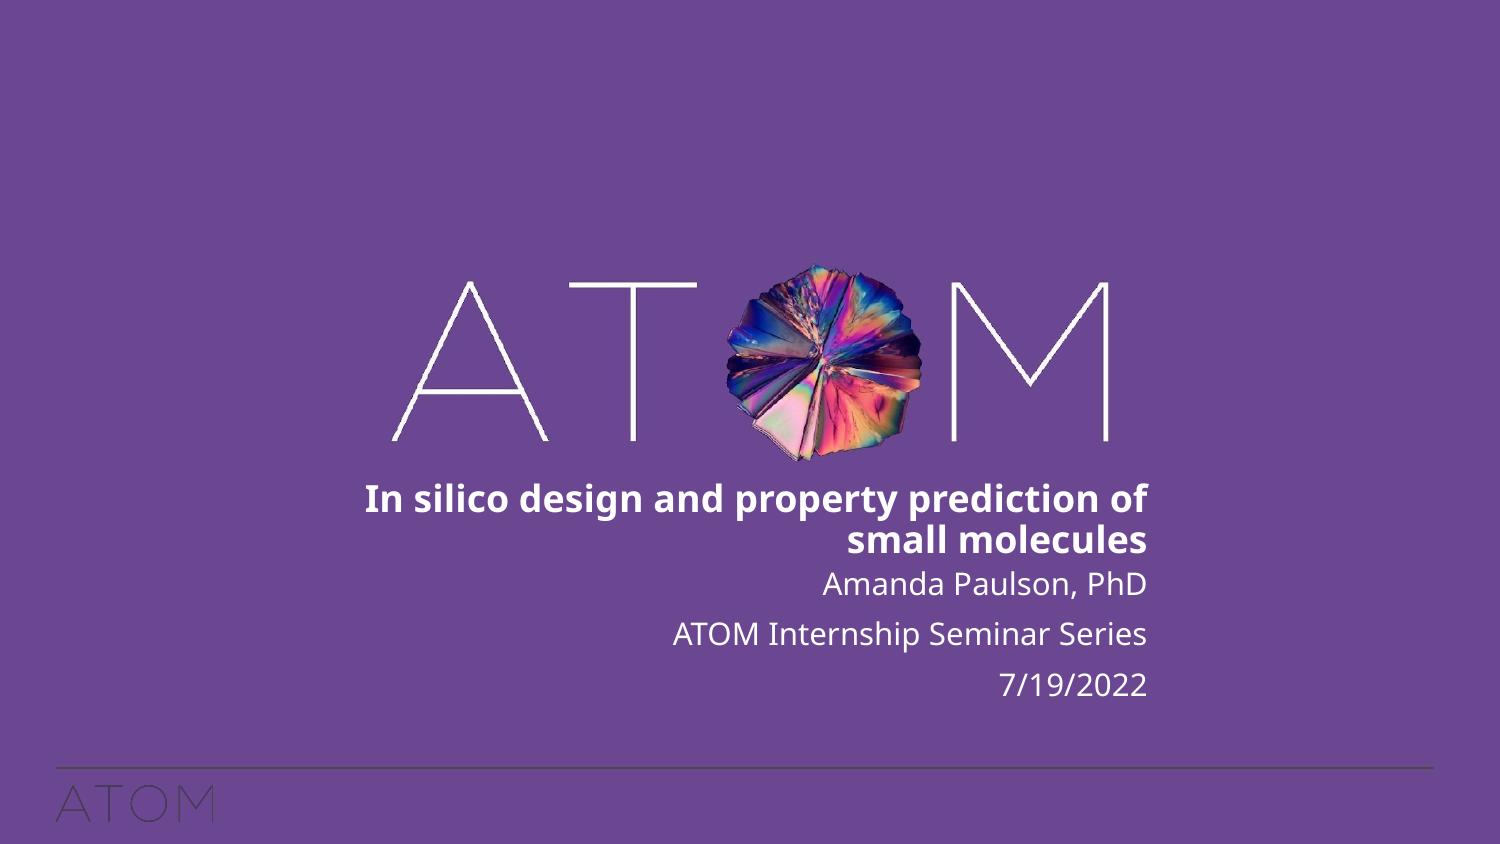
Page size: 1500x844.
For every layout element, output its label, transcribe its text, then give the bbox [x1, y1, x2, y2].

picture [294, 222, 1203, 481]
picture [56, 785, 213, 822]
subtitle Amanda Paulson, PhD ATOM Internship Seminar Series 7/19/2022 [337, 562, 1160, 767]
title In silico design and property prediction of small molecules [337, 474, 1160, 520]
